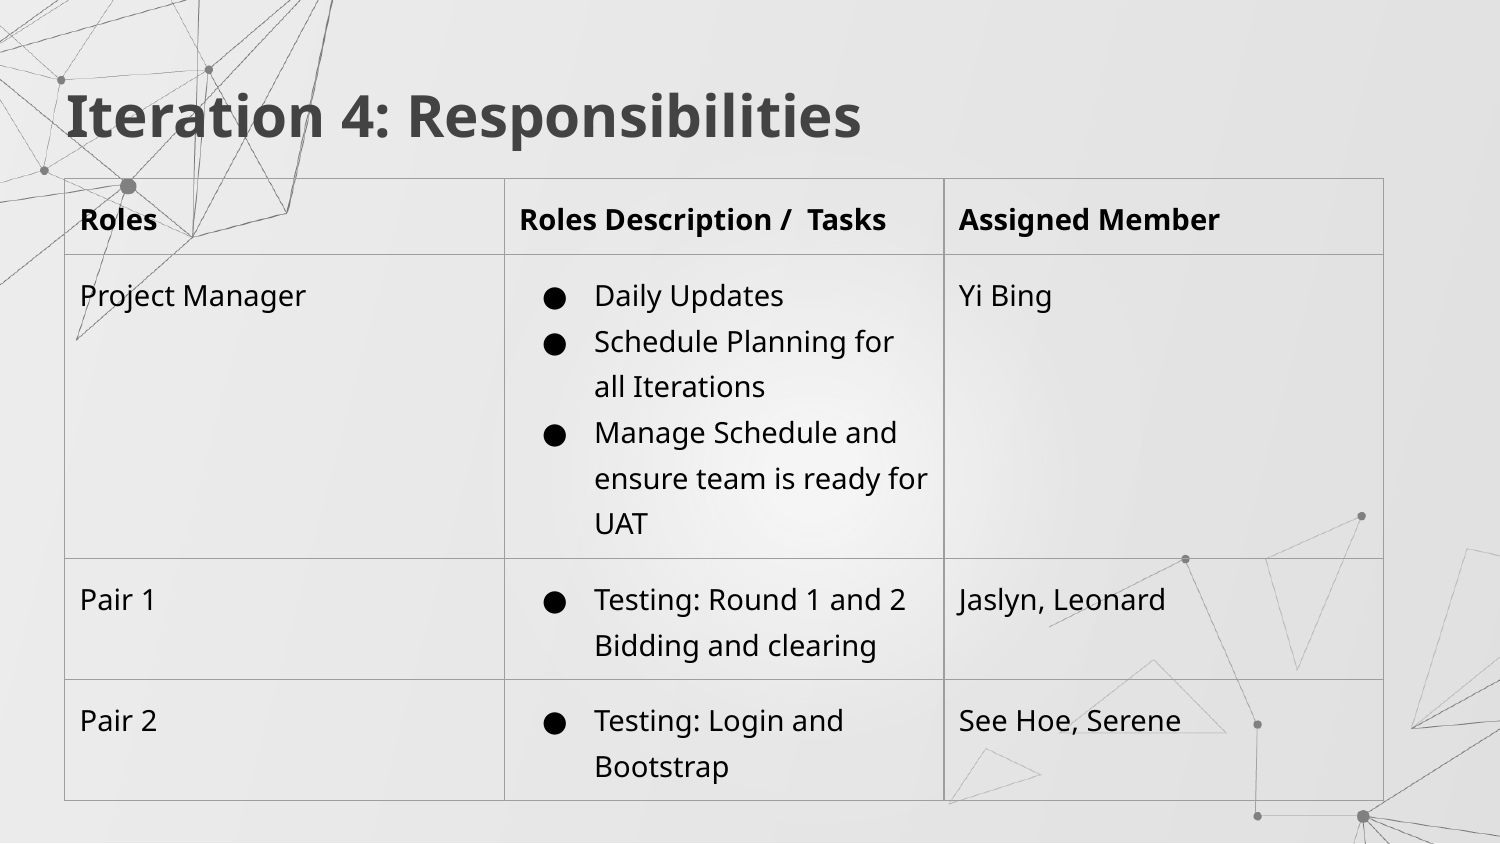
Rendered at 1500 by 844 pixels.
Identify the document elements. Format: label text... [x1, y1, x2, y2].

table_cell Testing: Round 1 and 2 Bidding and clearing [505, 559, 943, 679]
table_cell Pair 1 [65, 559, 504, 679]
table_cell Daily Updates Schedule Planning for all Iterations Manage Schedule and ensure team is ready for UAT [505, 255, 943, 558]
table_cell Project Manager [65, 255, 504, 558]
title Iteration 4: Responsibilities [51, 64, 1449, 167]
table_header Roles Description / Tasks [505, 179, 943, 254]
table_header Roles [65, 179, 504, 254]
table_cell Testing: Login and Bootstrap [505, 680, 943, 800]
table_cell See Hoe, Serene [945, 680, 1383, 800]
table_header Assigned Member [945, 179, 1383, 254]
table_cell Pair 2 [65, 680, 504, 800]
table_cell Jaslyn, Leonard [945, 559, 1383, 679]
picture [0, 0, 1500, 844]
table_cell Yi Bing [945, 255, 1383, 558]
